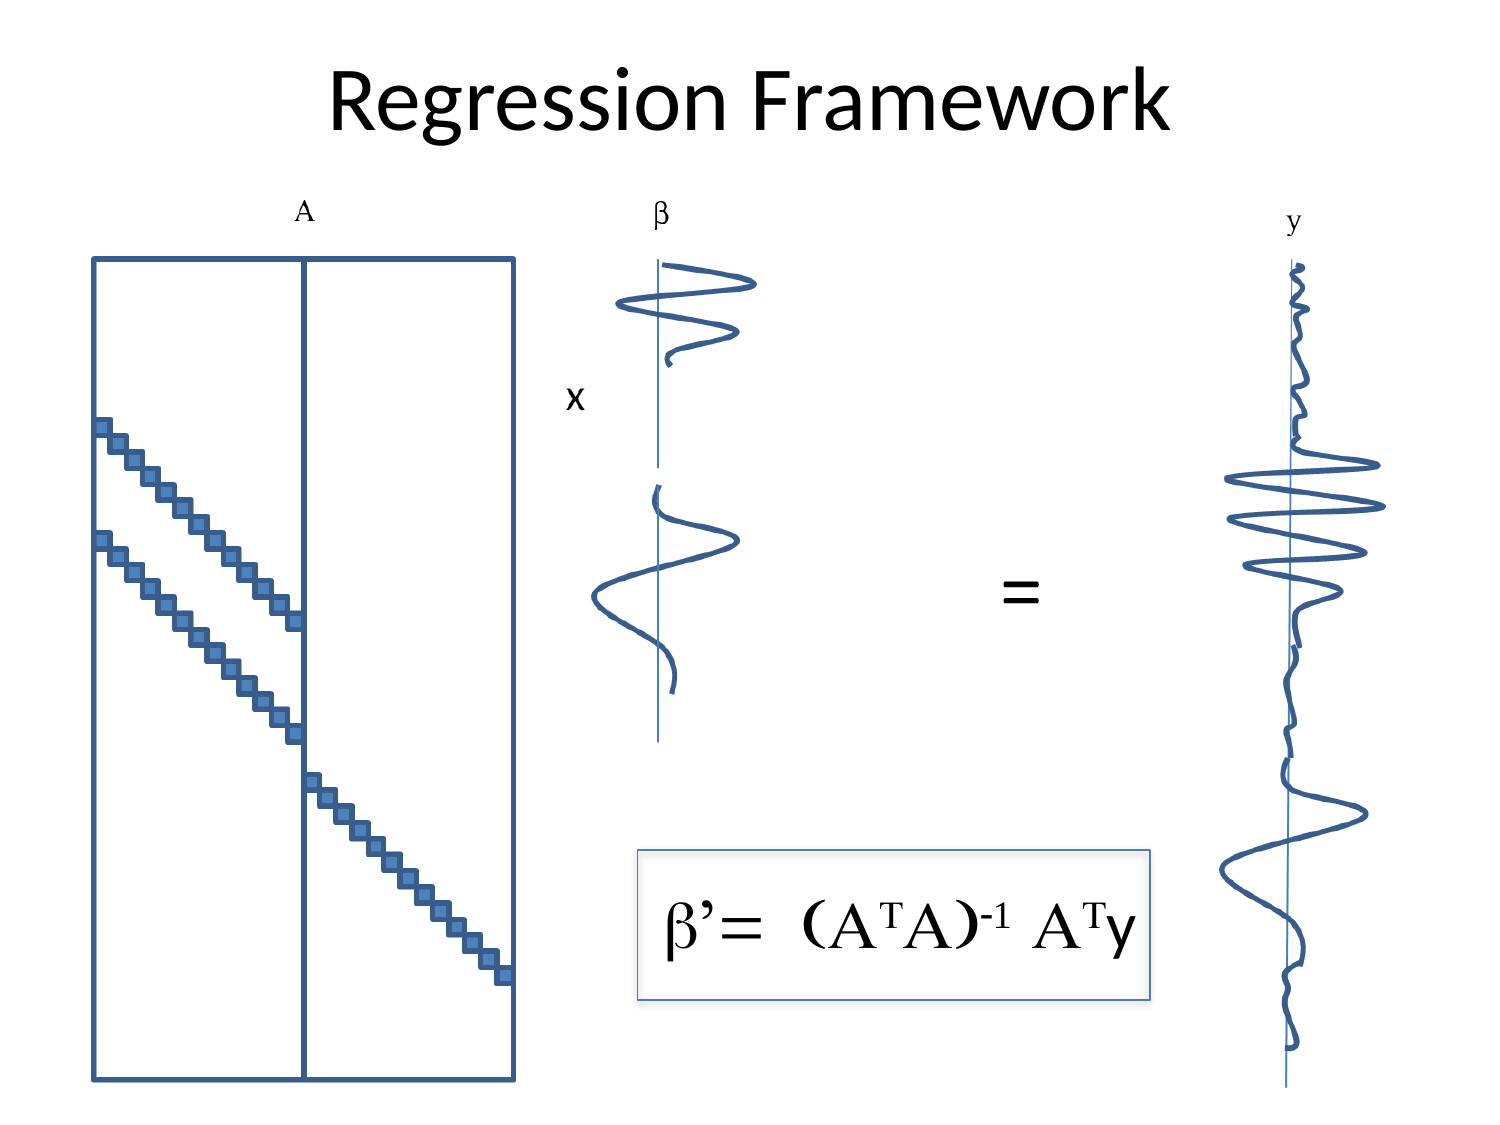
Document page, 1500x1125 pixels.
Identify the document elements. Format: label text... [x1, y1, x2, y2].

picture [87, 187, 1388, 1112]
title Regression Framework [75, 0, 1425, 188]
